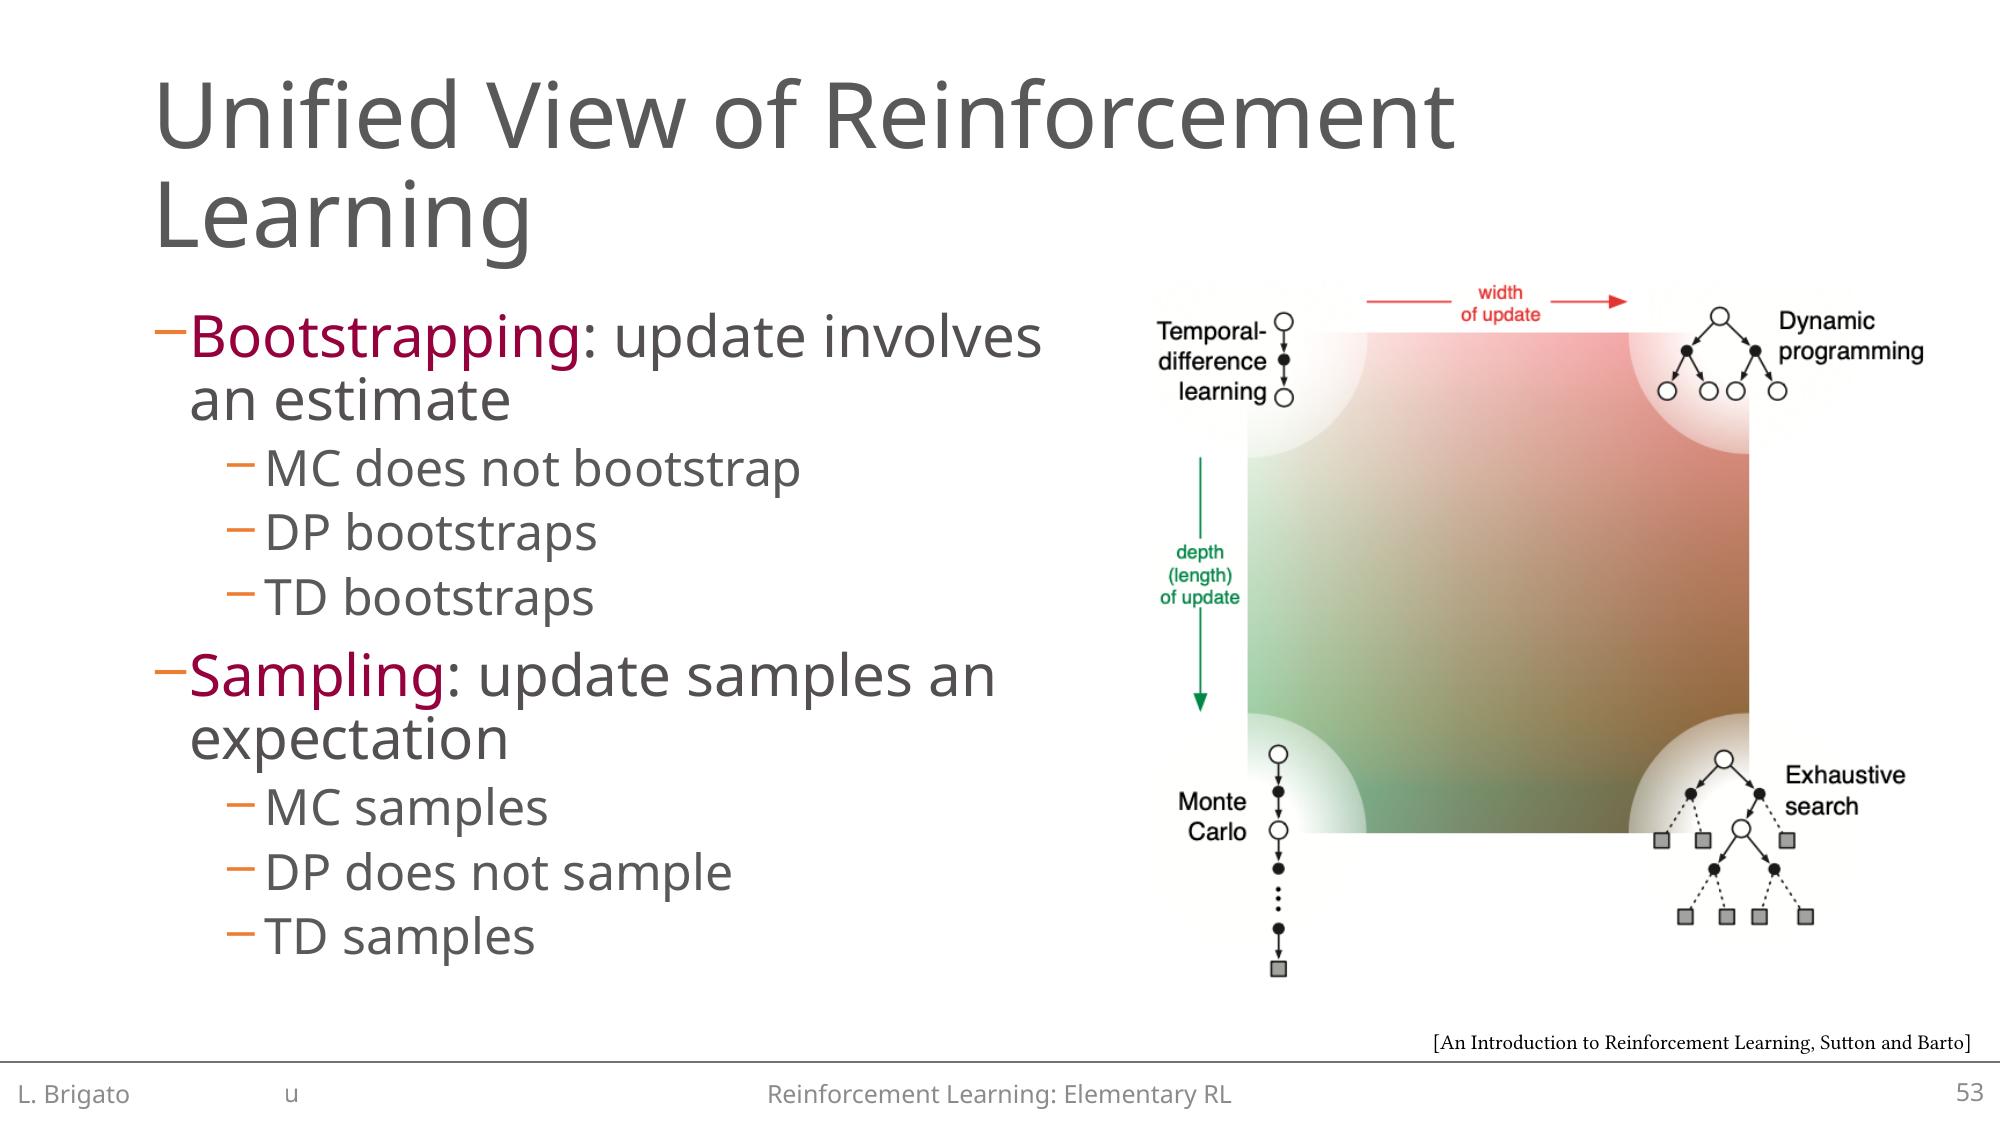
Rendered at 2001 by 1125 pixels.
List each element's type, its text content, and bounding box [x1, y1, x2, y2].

title Unified View of Reinforcement Learning [137, 59, 1863, 278]
text_box Bootstrapping: update involves an estimate MC does not bootstrap DP bootstraps TD bootstraps Sampling: update samples an expectation MC samples DP does not sample TD samples [137, 299, 1090, 1014]
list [1133, 277, 1930, 992]
slide_number 53 [1549, 1063, 2000, 1124]
text_box [An Introduction to Reinforcement Learning, Sutton and Barto] [1417, 1021, 1987, 1061]
text_box Reinforcement Learning: Elementary RL [662, 1063, 1338, 1124]
text_box L. Brigato [2, 1063, 287, 1124]
